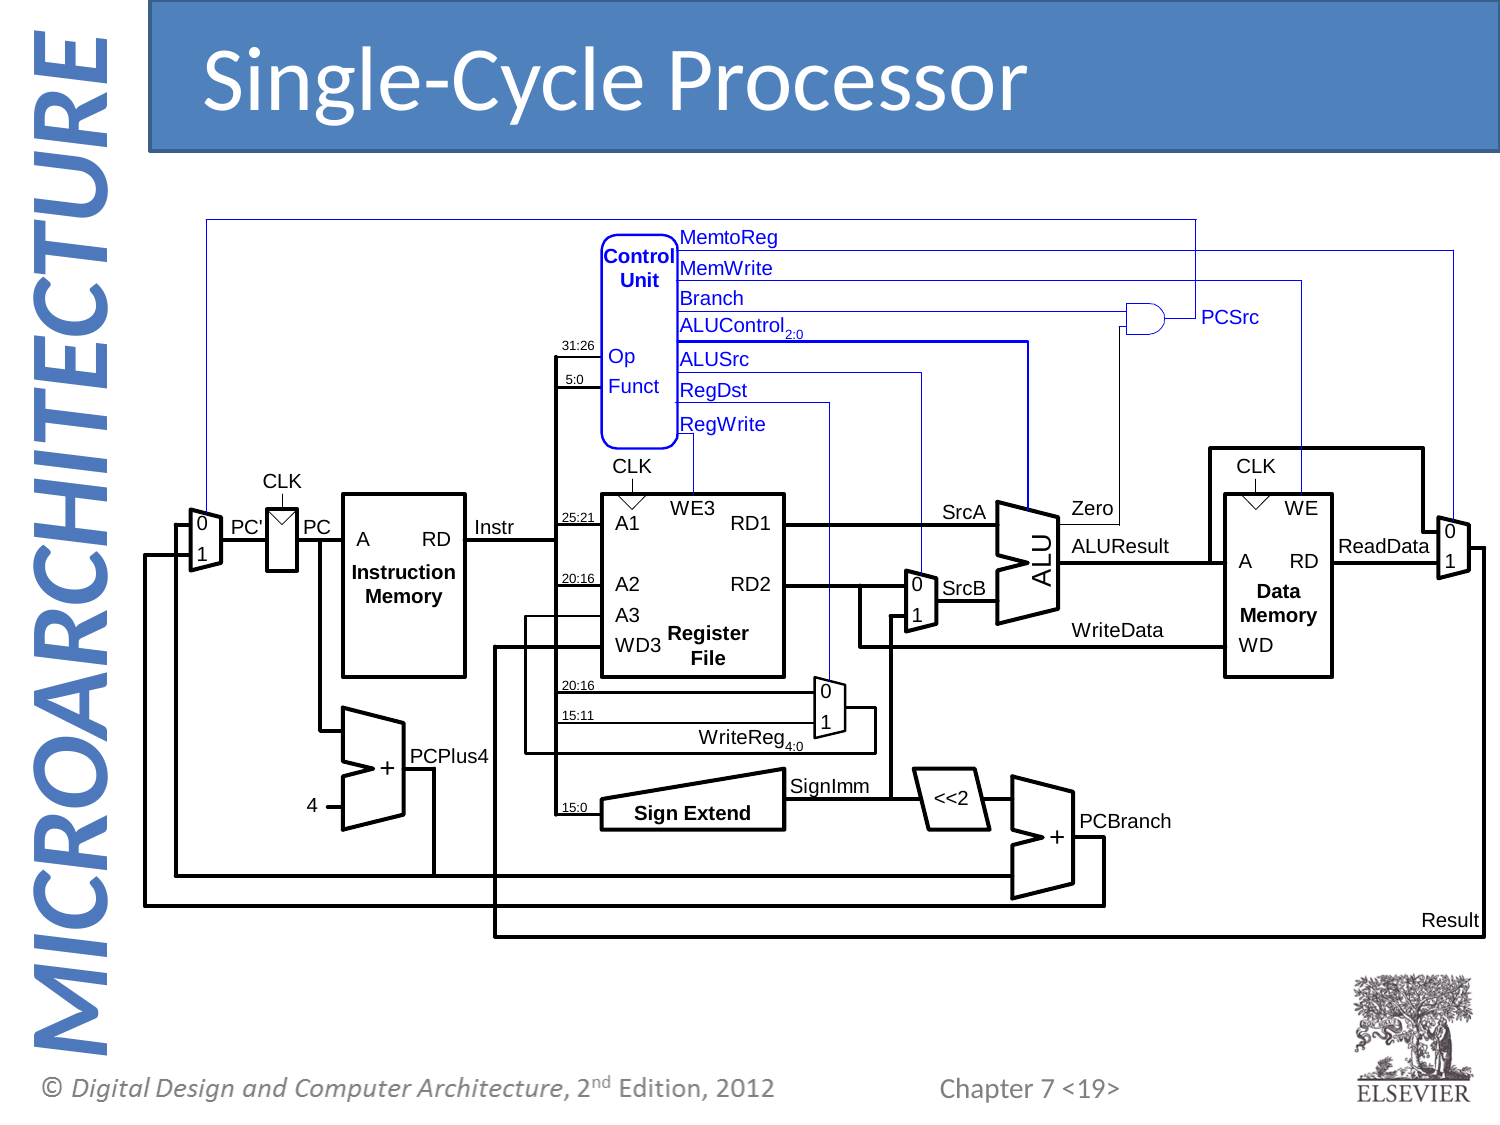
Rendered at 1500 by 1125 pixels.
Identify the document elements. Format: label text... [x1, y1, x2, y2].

text_box [112, 200, 1438, 1050]
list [137, 188, 1500, 955]
picture [0, 1, 1500, 1125]
text_box Single-Cycle Processor [187, 11, 1488, 136]
